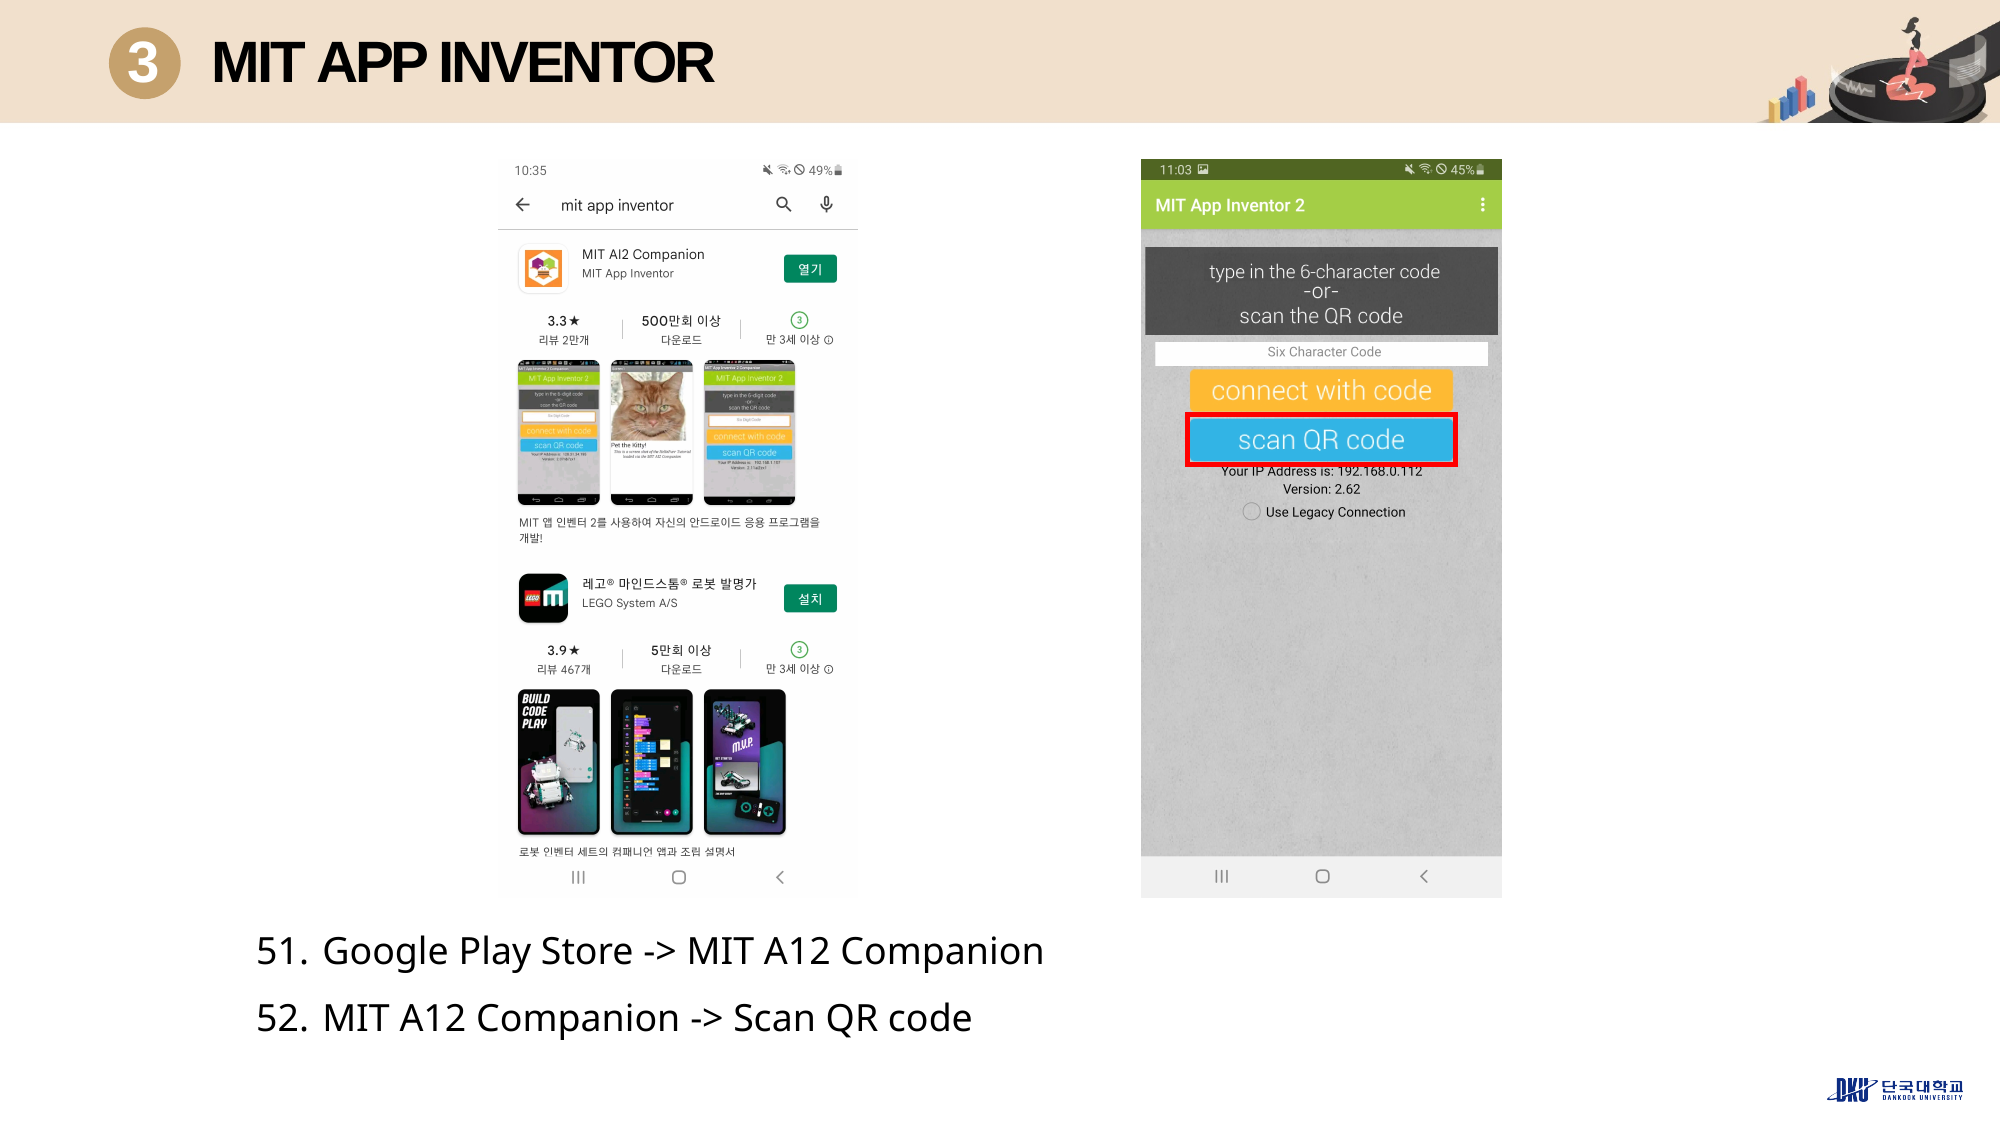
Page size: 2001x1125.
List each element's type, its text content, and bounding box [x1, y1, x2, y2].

picture [0, 0, 2000, 1125]
text_box MIT APP INVENTOR [181, 17, 739, 102]
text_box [108, 17, 181, 103]
text_box Google Play Store -> MIT A12 Companion MIT A12 Companion -> Scan QR code [241, 896, 1747, 1047]
